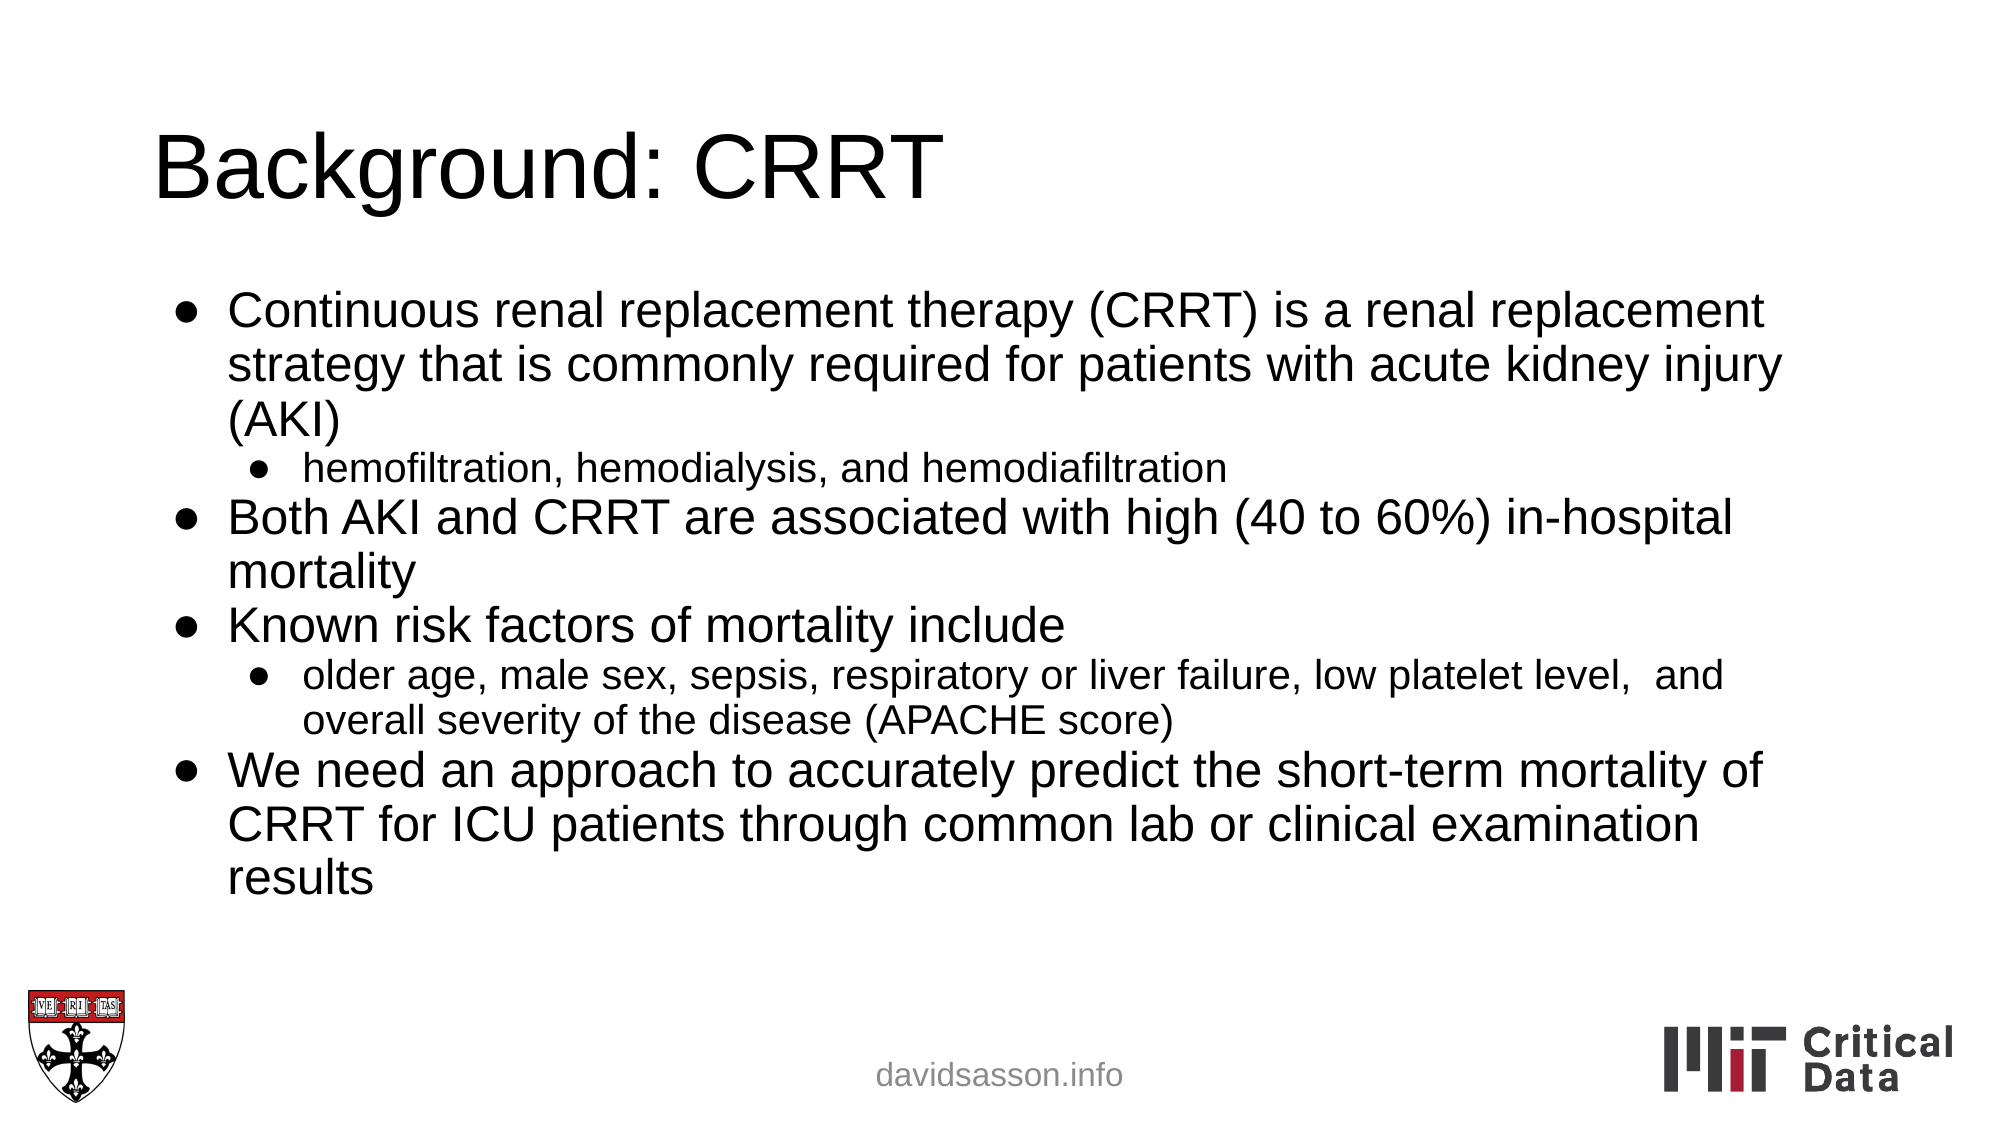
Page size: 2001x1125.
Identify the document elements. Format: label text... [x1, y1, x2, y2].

footer davidsasson.info [662, 1042, 1338, 1103]
title Background: CRRT [137, 59, 1863, 277]
list Continuous renal replacement therapy (CRRT) is a renal replacement strategy that is commonly required for patients with acute kidney injury (AKI) hemofiltration, hemodialysis, and hemodiafiltration Both AKI and CRRT are associated with high (40 to 60%) in-hospital mortality Known risk factors of mortality include older age, male sex, sepsis, respiratory or liver failure, low platelet level, and overall severity of the disease (APACHE score) We need an approach to accurately predict the short-term mortality of CRRT for ICU patients through common lab or clinical examination results [137, 277, 1863, 1014]
picture [28, 990, 125, 1103]
picture [1664, 1024, 1952, 1092]
